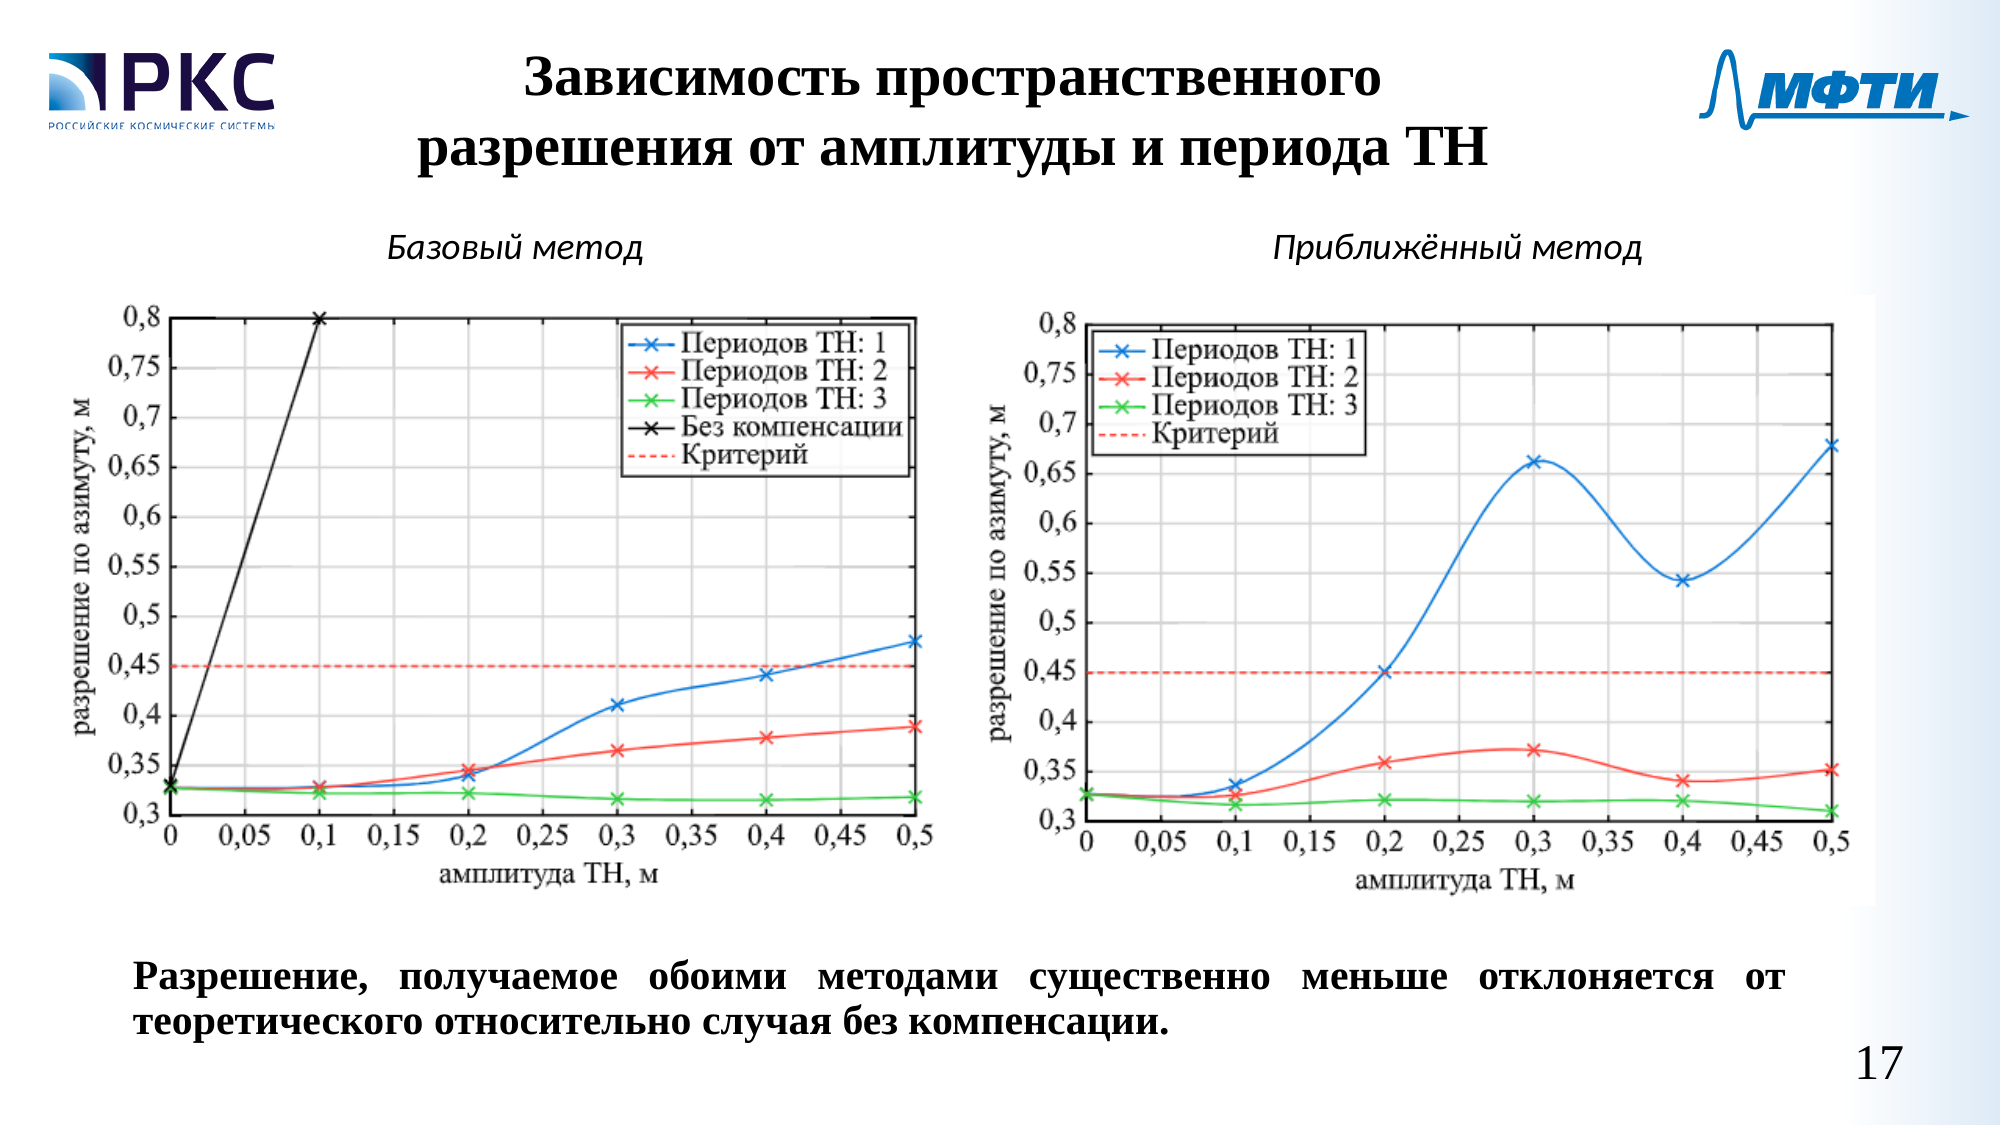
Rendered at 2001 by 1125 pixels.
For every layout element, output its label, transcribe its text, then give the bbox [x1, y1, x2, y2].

text_box Разрешение, получаемое обоими методами существенно меньше отклоняется от теоретического относительно случая без компенсации. [118, 946, 1801, 1063]
picture [1658, 0, 2000, 208]
text_box Базовый метод [371, 213, 797, 266]
text_box Зависимость пространственного разрешения от амплитуды и периода ТН [401, 30, 1506, 166]
picture [47, 52, 275, 130]
text_box <номер> [1839, 1022, 2000, 1098]
text_box [262, 208, 1701, 824]
picture [41, 295, 964, 894]
picture [974, 295, 1875, 907]
text_box Приближённый метод [1257, 213, 1683, 266]
